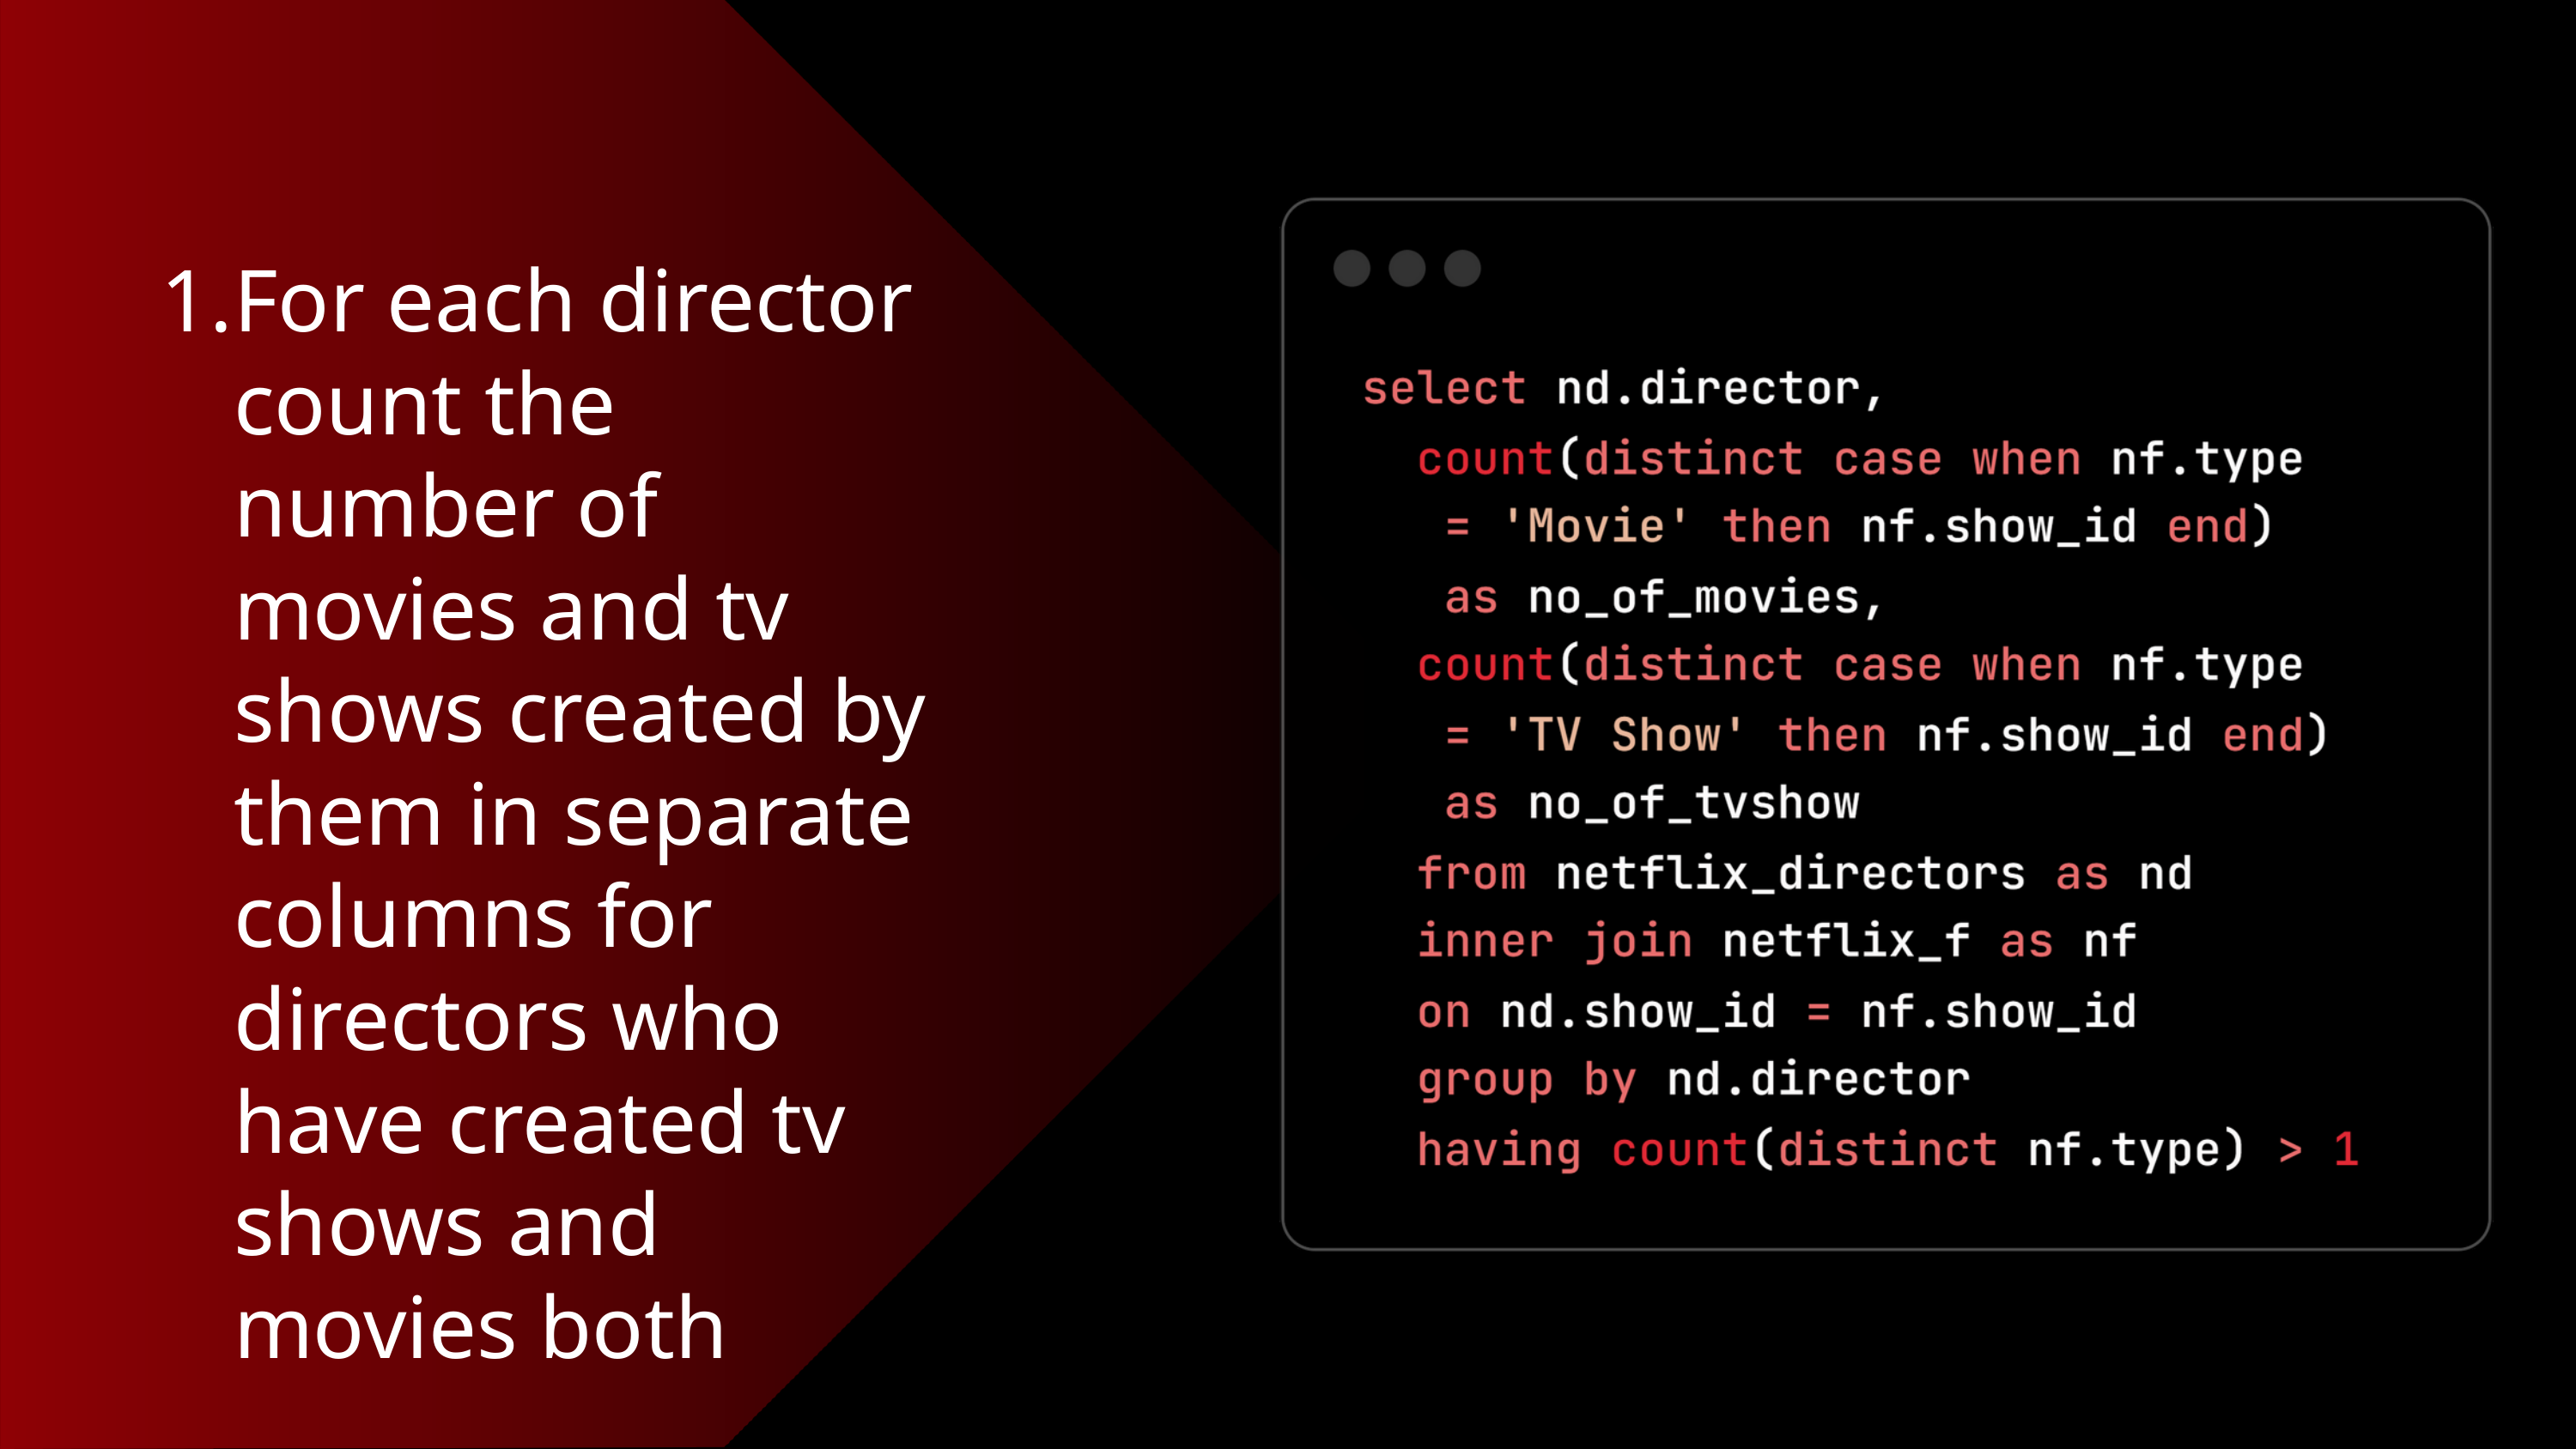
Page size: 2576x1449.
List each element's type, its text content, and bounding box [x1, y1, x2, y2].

text_box For each director count the number of movies and tv shows created by them in separate columns for directors who have created tv shows and movies both [88, 246, 948, 1375]
text_box [0, 0, 1449, 1449]
text_box [1088, 4, 2576, 1445]
